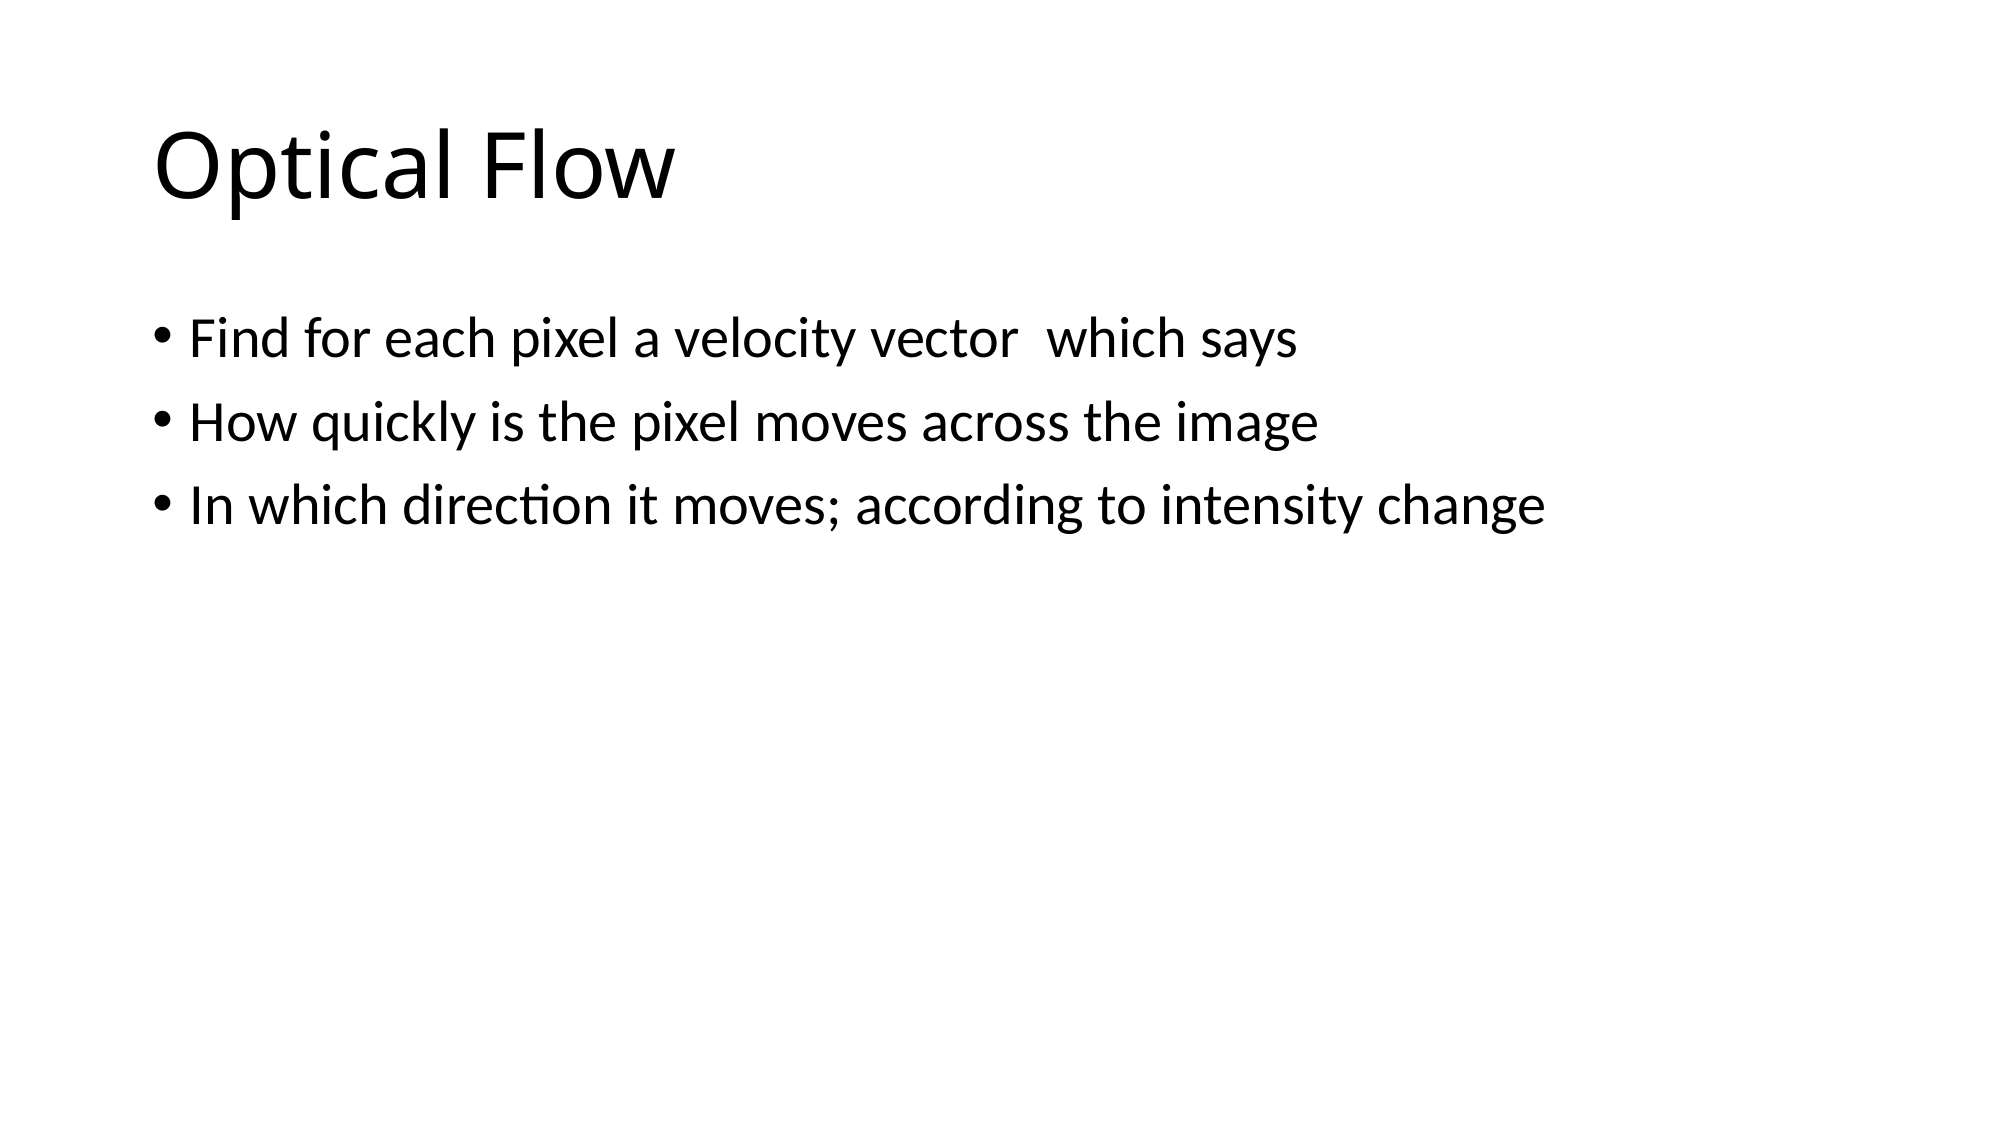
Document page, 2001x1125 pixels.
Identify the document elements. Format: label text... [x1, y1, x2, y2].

title Optical Flow [137, 59, 1863, 278]
